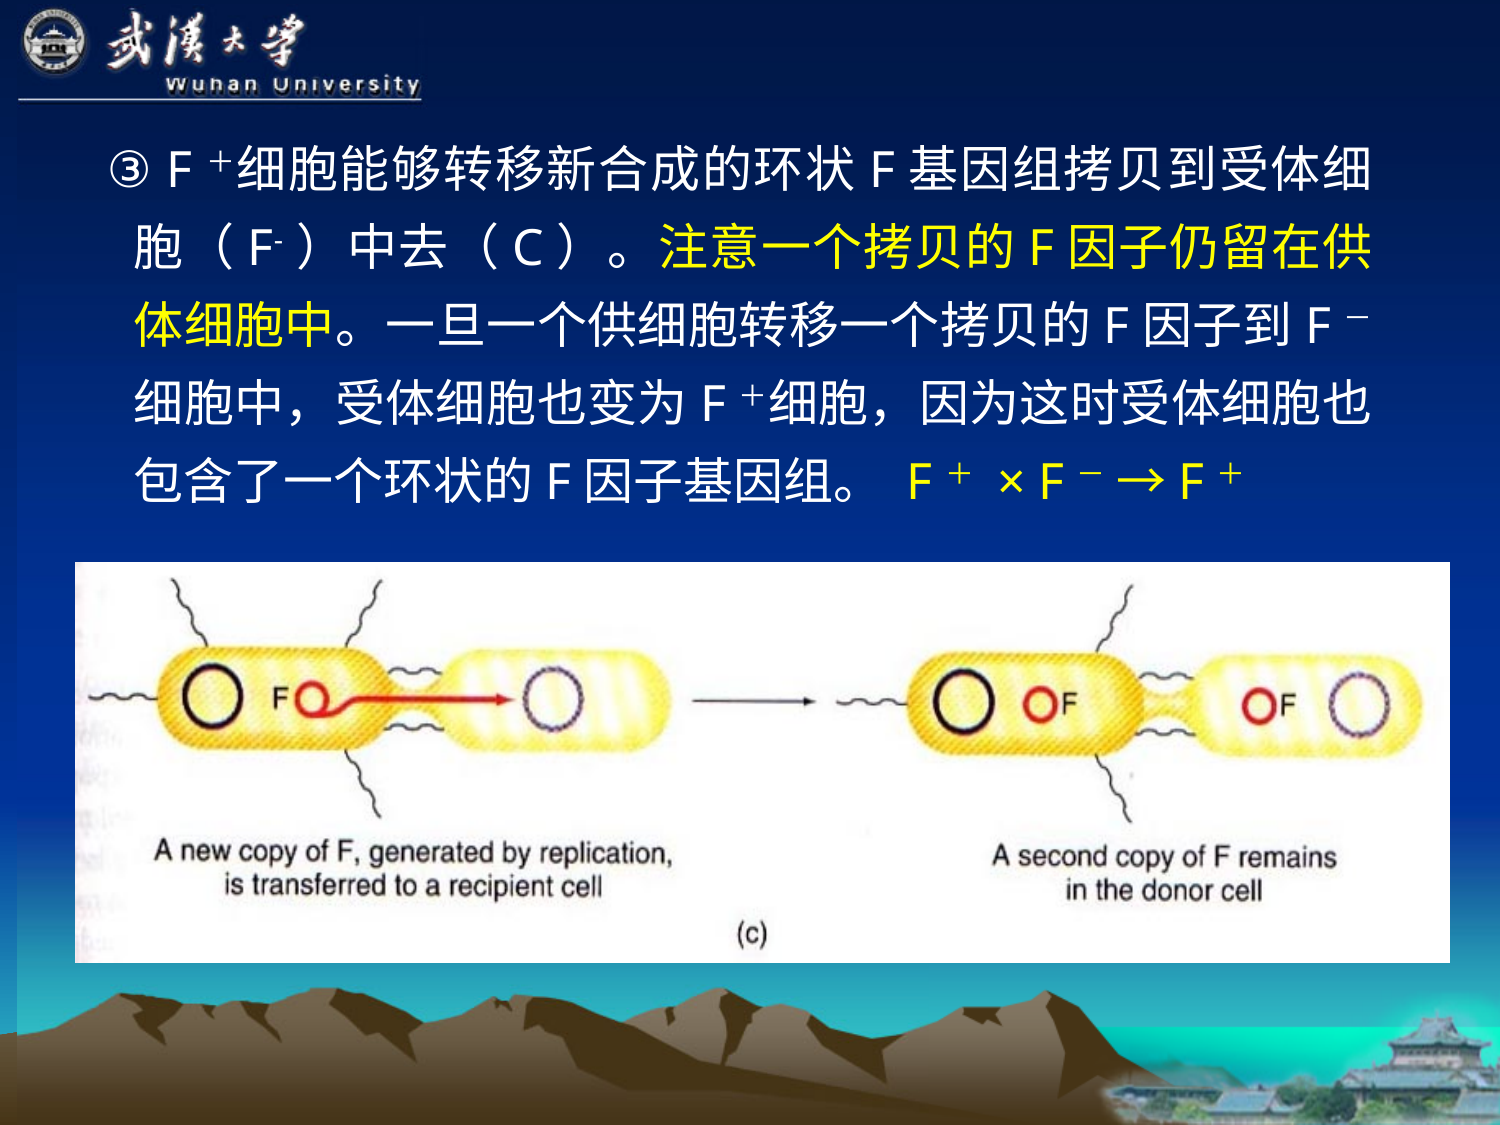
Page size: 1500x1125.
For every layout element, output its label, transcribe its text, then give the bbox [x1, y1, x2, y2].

list ③ F＋细胞能够转移新合成的环状F基因组拷贝到受体细胞（F-）中去（C）。注意一个拷贝的F因子仍留在供体细胞中。一旦一个供细胞转移一个拷贝的F因子到F－细胞中，受体细胞也变为F＋细胞，因为这时受体细胞也包含了一个环状的F因子基因组。 F＋ × F－ →F＋ [62, 112, 1388, 1125]
picture [17, 4, 1500, 1125]
